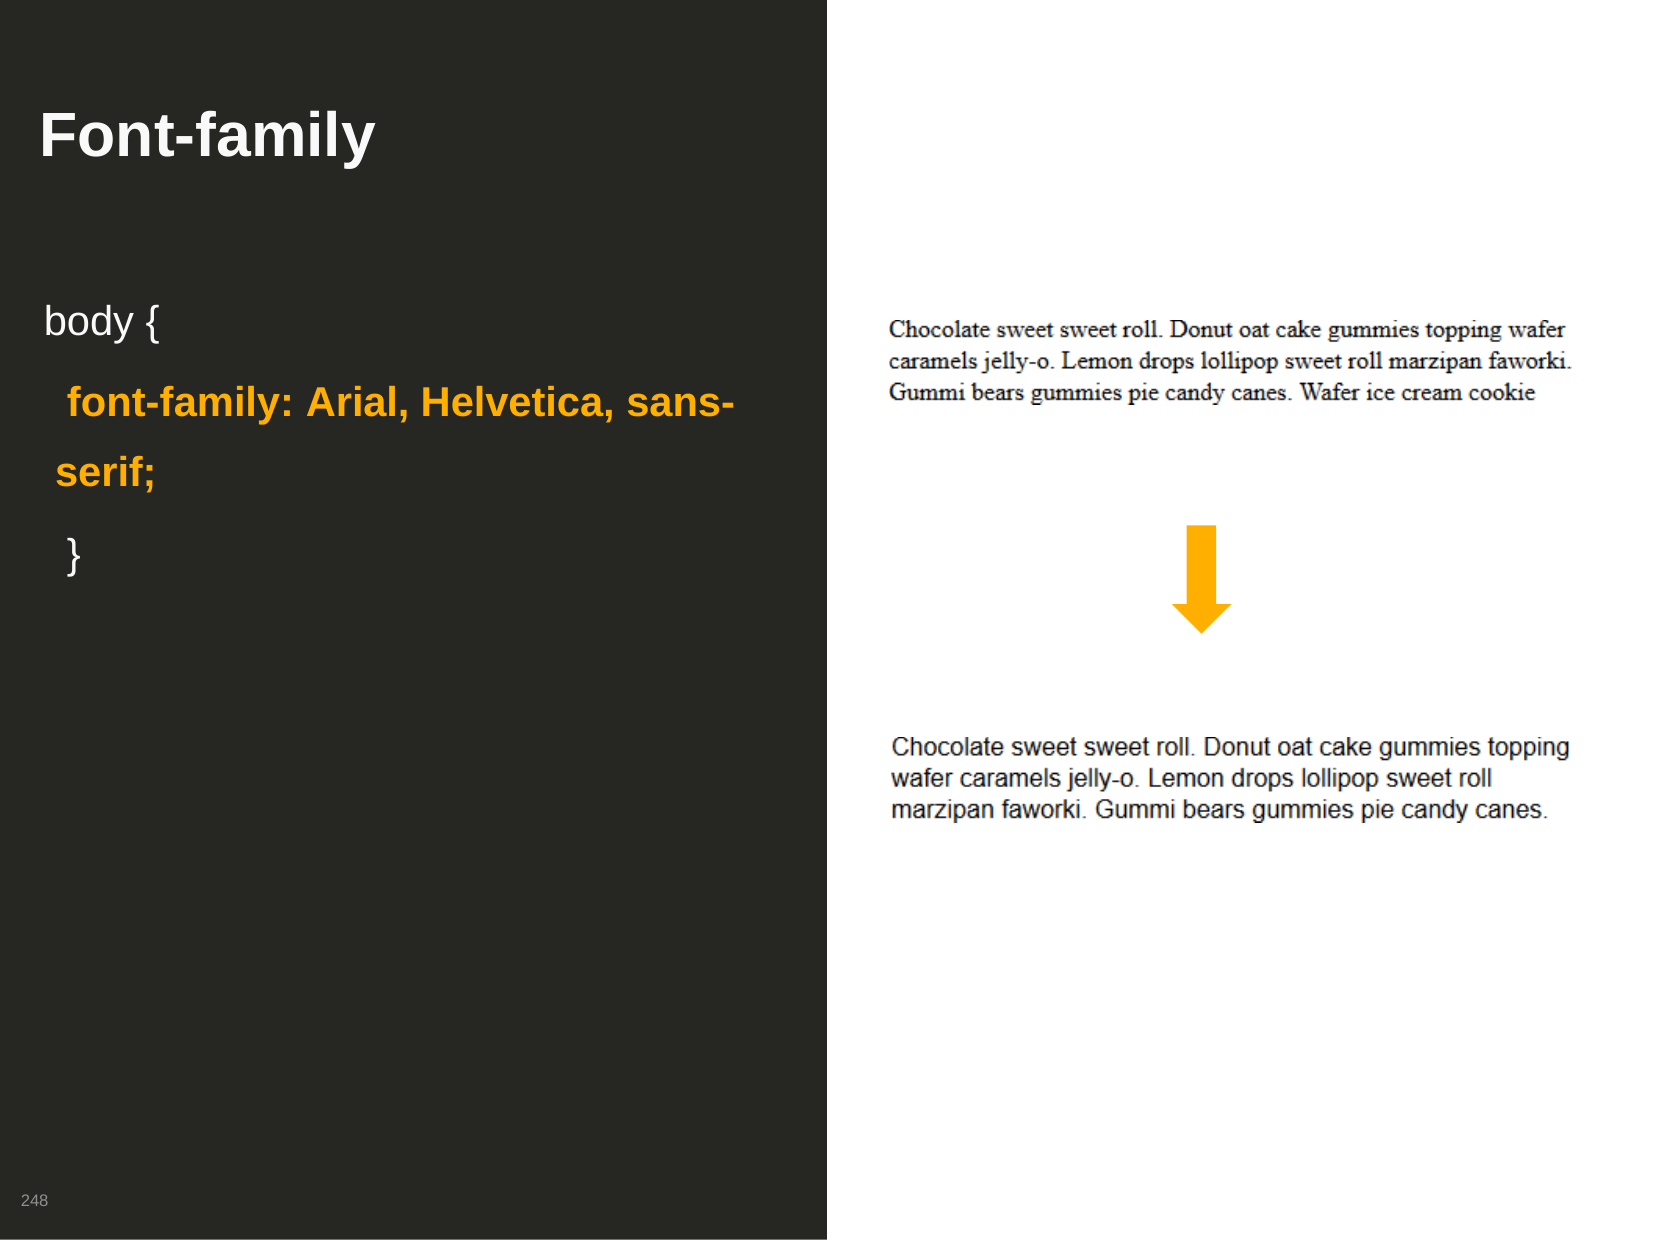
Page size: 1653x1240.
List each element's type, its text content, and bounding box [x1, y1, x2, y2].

text_box [1172, 525, 1232, 634]
title Font-family [37, 91, 379, 301]
text_box [0, 0, 827, 1240]
text_box [890, 737, 1570, 823]
text_box body { font-family: Arial, Helvetica, sans- serif; } [41, 291, 737, 577]
text_box [889, 320, 1572, 405]
text_box 248 [18, 1187, 51, 1210]
